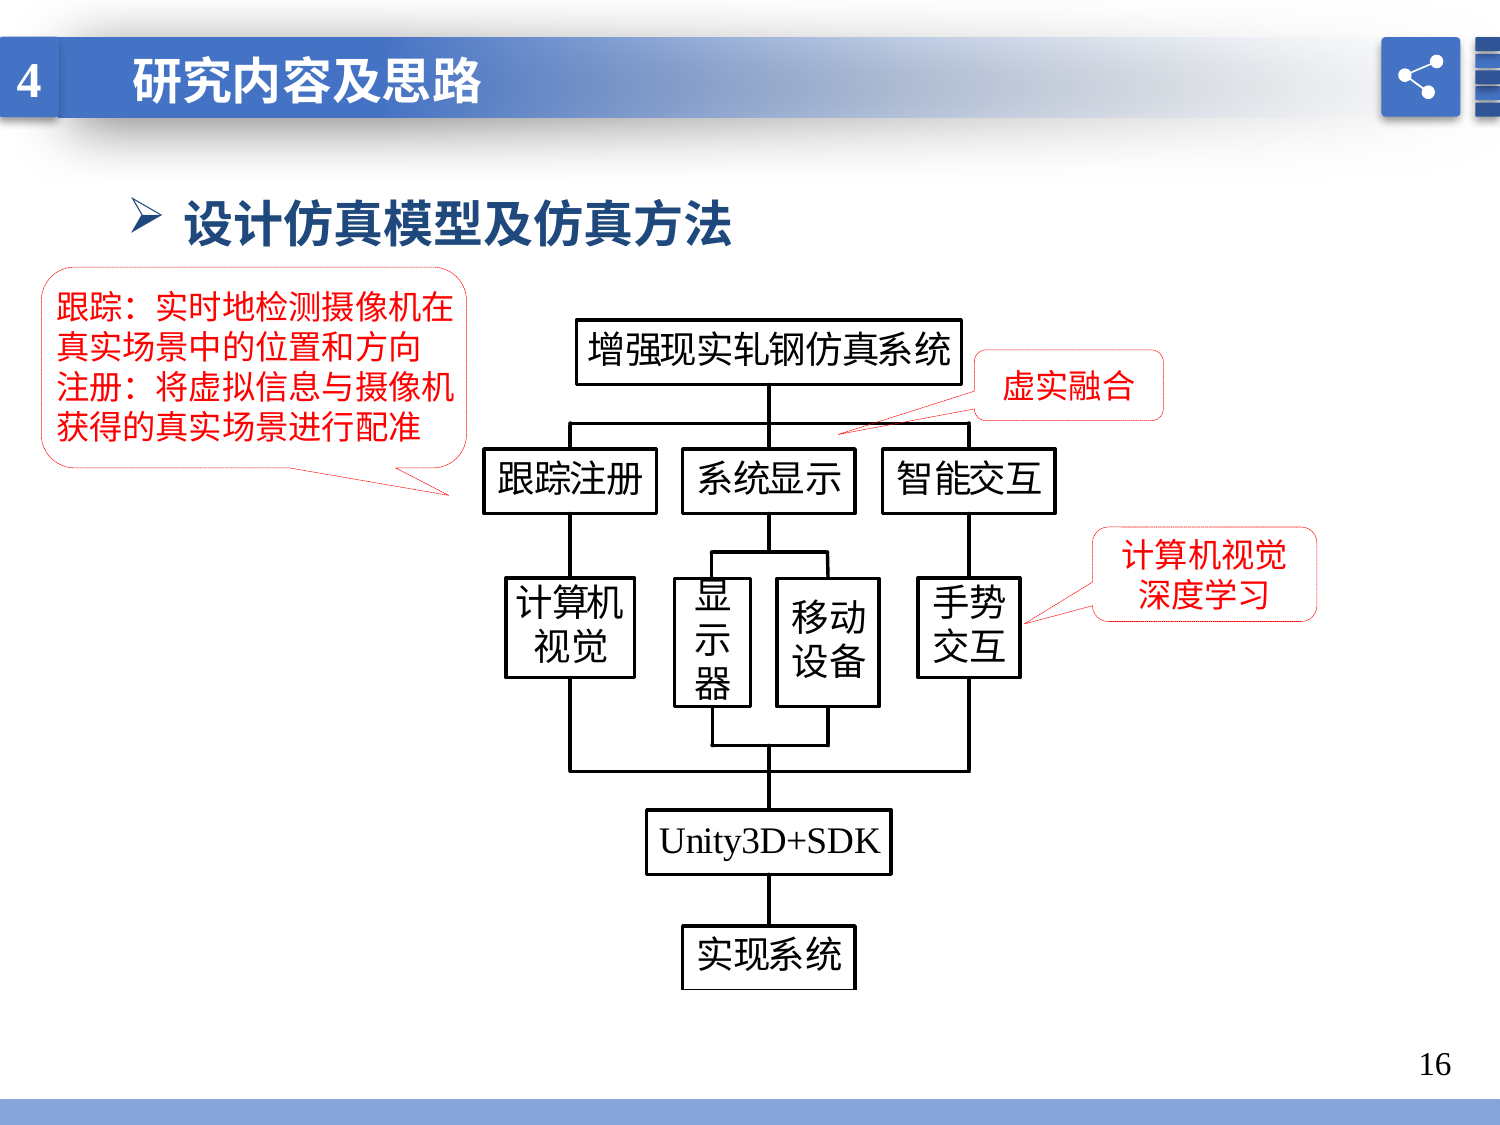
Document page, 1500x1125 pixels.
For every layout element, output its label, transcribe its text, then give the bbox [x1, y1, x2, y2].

text_box 研究内容及思路 [76, 42, 538, 118]
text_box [478, 314, 1058, 990]
text_box 计算机视觉 深度学习 [1062, 524, 1320, 624]
text_box [39, 264, 469, 498]
text_box 16 [1399, 1034, 1471, 1090]
text_box 跟踪：实时地检测摄像机在真实场景中的位置和方向 注册：将虚拟信息与摄像机获得的真实场景进行配准 [462, 278, 479, 454]
text_box 设计仿真模型及仿真方法 [112, 172, 1294, 260]
text_box [59, 37, 1378, 118]
text_box 虚实融合 [1062, 347, 1166, 423]
text_box 4 [0, 36, 59, 118]
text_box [1381, 36, 1500, 117]
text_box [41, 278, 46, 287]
text_box [0, 1101, 1500, 1125]
